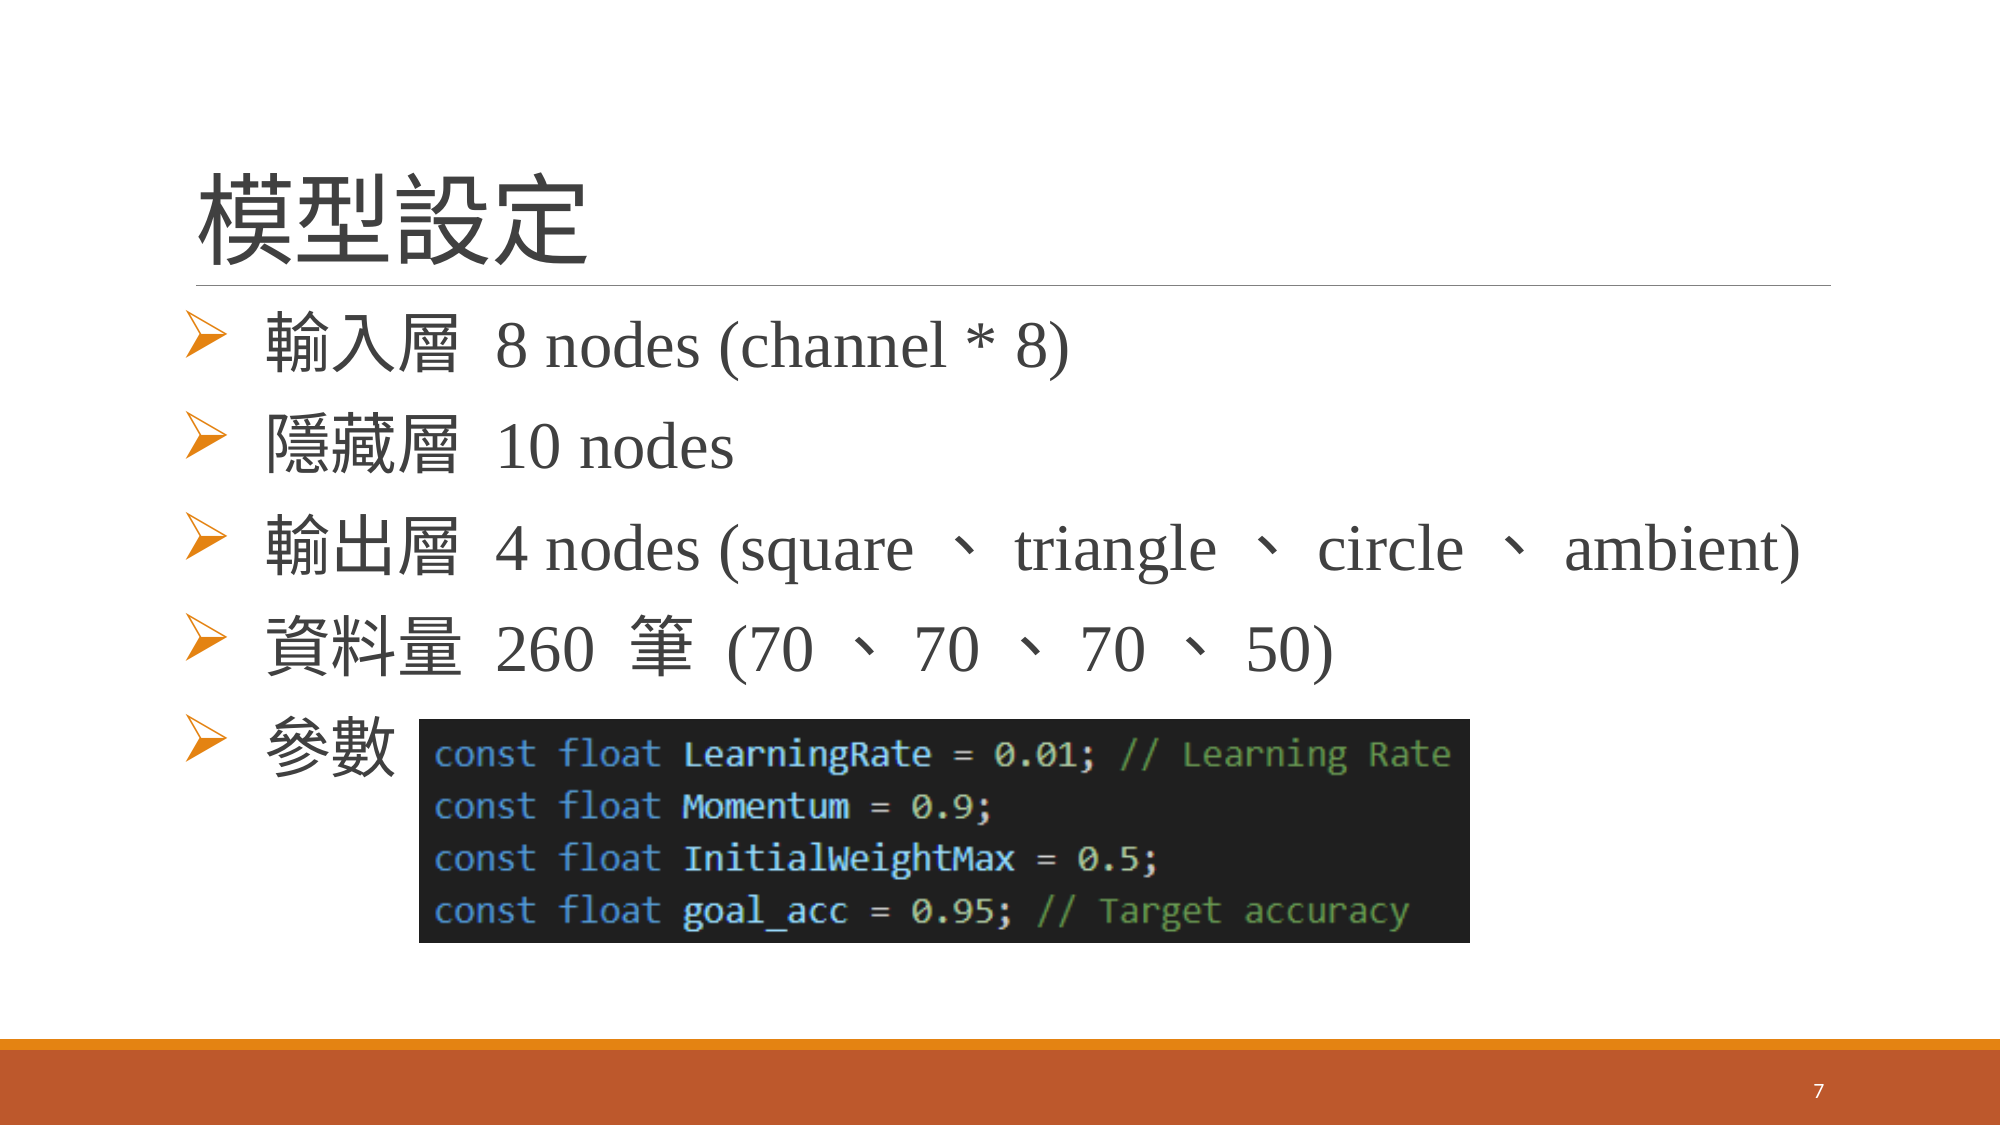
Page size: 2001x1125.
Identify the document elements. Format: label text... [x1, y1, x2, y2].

list 輸入層 8 nodes (channel * 8) 隱藏層 10 nodes 輸出層 4 nodes (square、triangle、circle、ambient) 資料量 260 筆 (70、70、70、50) 參數 [180, 302, 1830, 963]
picture [418, 719, 1471, 943]
title 模型設定 [180, 47, 1830, 285]
slide_number 7 [1624, 1059, 1840, 1120]
